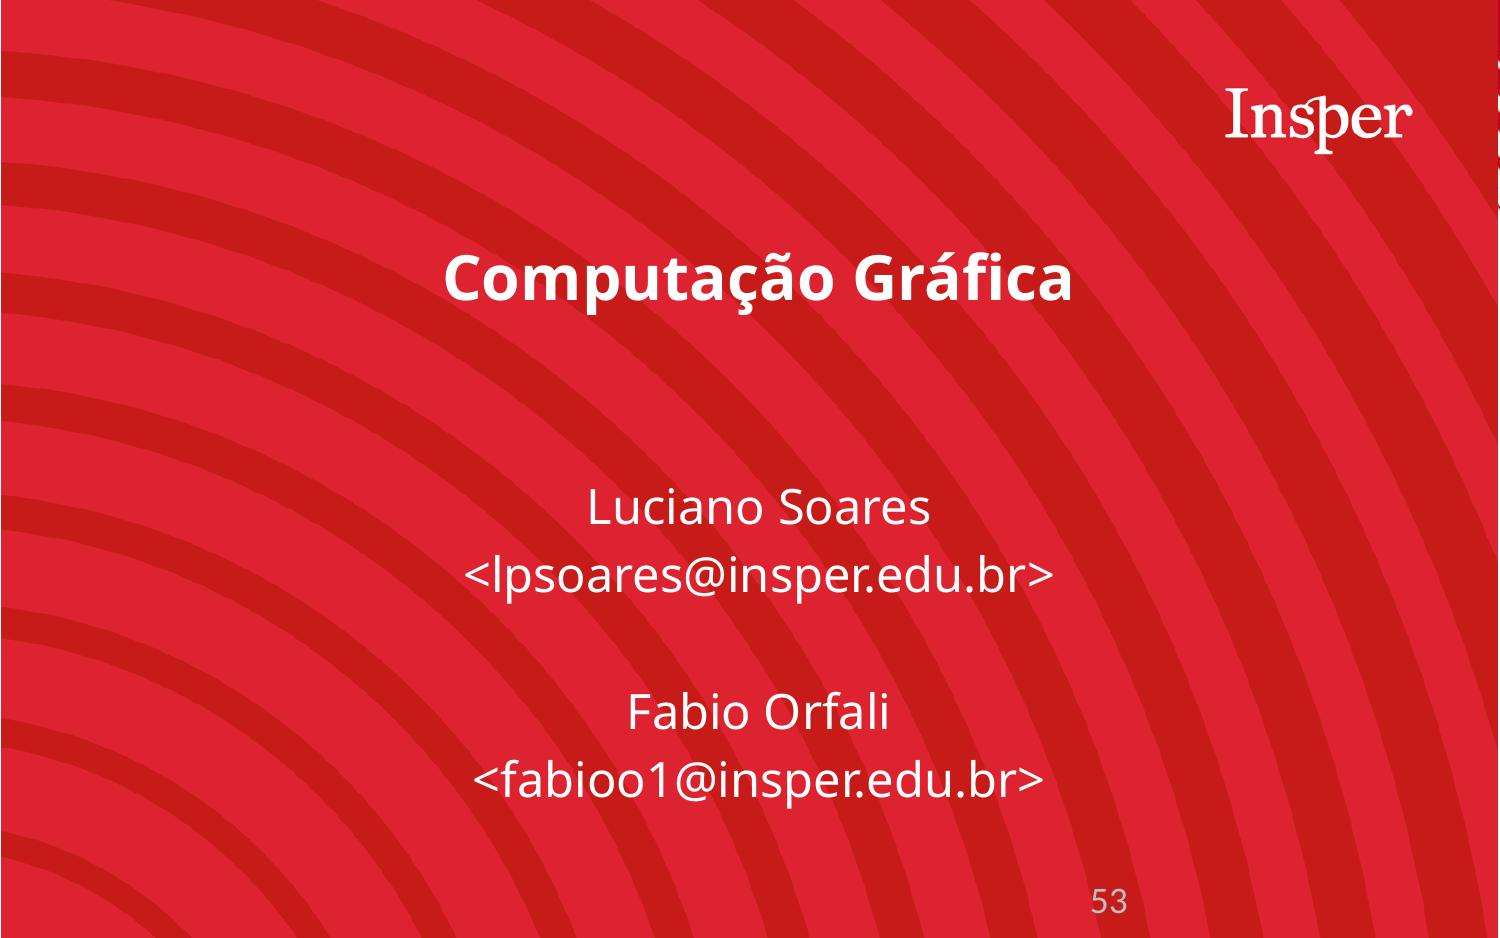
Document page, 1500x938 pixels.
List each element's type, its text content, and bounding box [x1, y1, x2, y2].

picture [1, 0, 1500, 938]
slide_number ‹#› [1074, 868, 1425, 919]
list Luciano Soares <lpsoares@insper.edu.br> Fabio Orfali <fabioo1@insper.edu.br> [257, 468, 1262, 846]
list Computação Gráfica [156, 230, 1362, 328]
